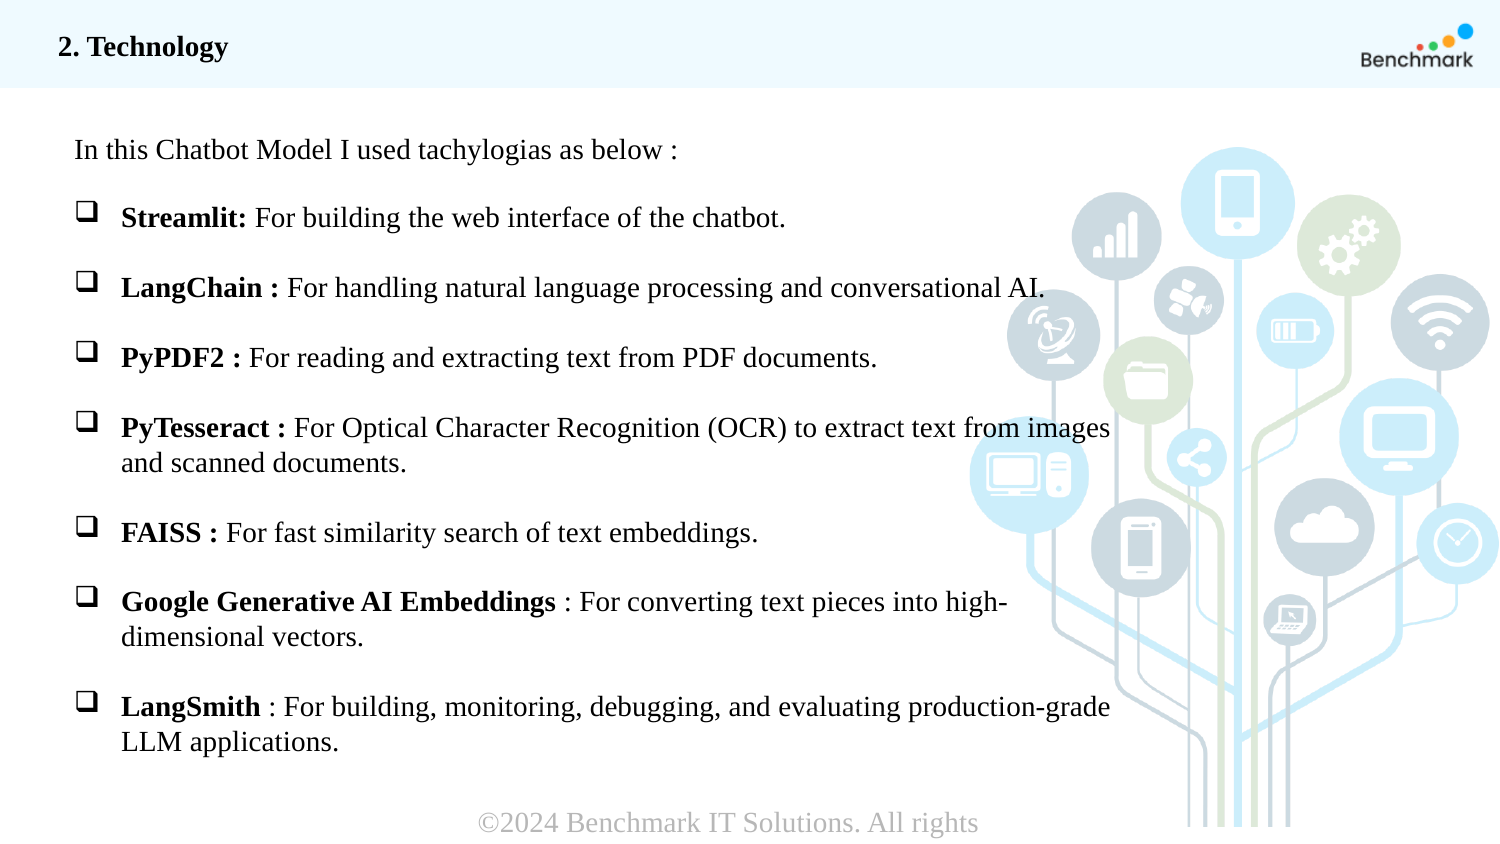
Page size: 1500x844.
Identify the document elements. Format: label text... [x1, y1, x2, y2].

text_box Streamlit: For building the web interface of the chatbot. LangChain : For handling natural language processing and conversational AI. PyPDF2 : For reading and extracting text from PDF documents. PyTesseract : For Optical Character Recognition (OCR) to extract text from images and scanned documents. FAISS : For fast similarity search of text embeddings. Google Generative AI Embeddings : For converting text pieces into high-dimensional vectors. LangSmith : For building, monitoring, debugging, and evaluating production-grade LLM applications. [59, 190, 838, 765]
picture [843, 110, 1500, 827]
picture [0, 0, 1500, 88]
text_box 2. Technology [43, 19, 1217, 95]
text_box ©2024 Benchmark IT Solutions. All rights reserved [462, 788, 1038, 844]
text_box In this Chatbot Model I used tachylogias as below : [59, 123, 775, 174]
